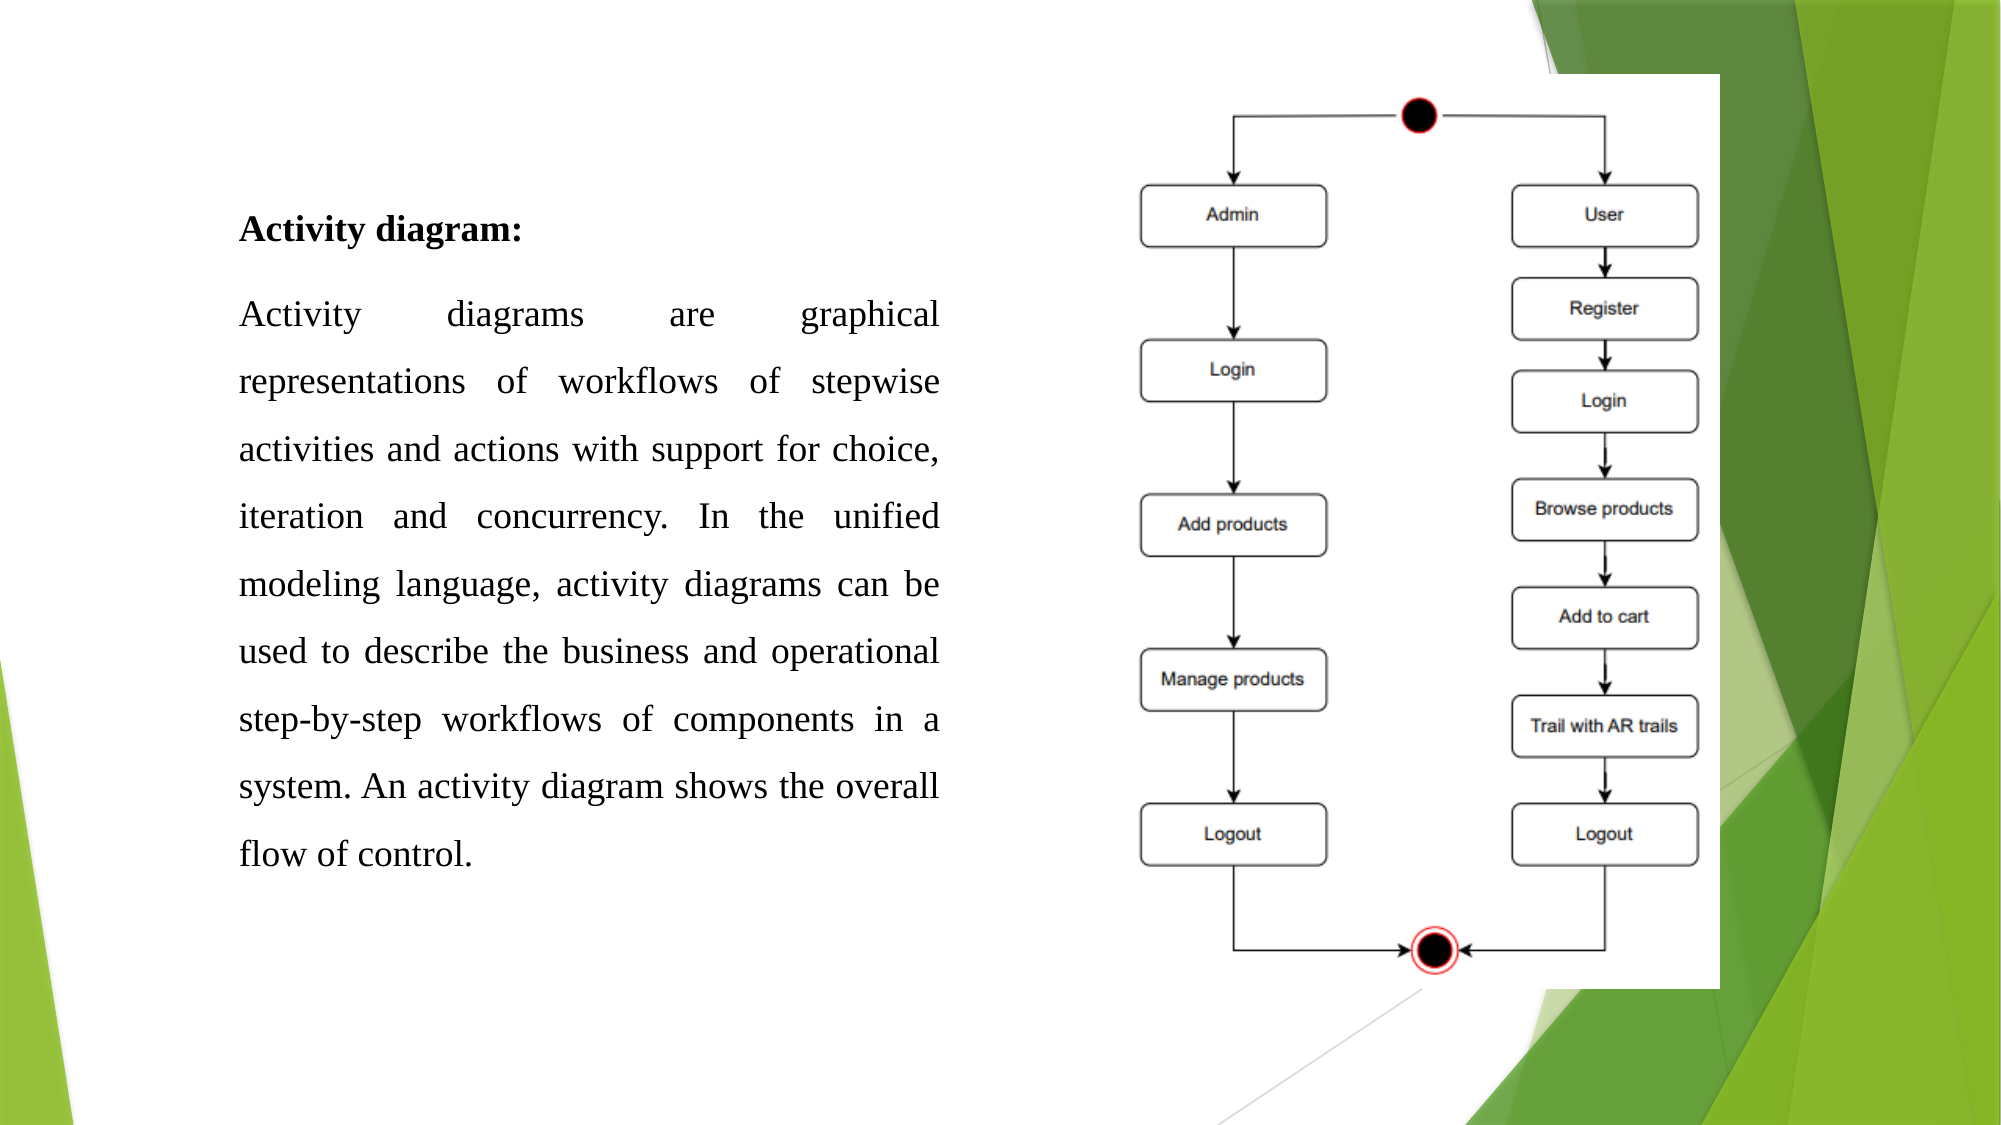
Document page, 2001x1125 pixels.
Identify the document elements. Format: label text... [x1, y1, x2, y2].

picture [1121, 73, 1720, 989]
text_box Activity diagram: Activity diagrams are graphical representations of workflows of stepwise activities and actions with support for choice, iteration and concurrency. In the unified modeling language, activity diagrams can be used to describe the business and operational step-by-step workflows of components in a system. An activity diagram shows the overall flow of control. [223, 174, 956, 881]
